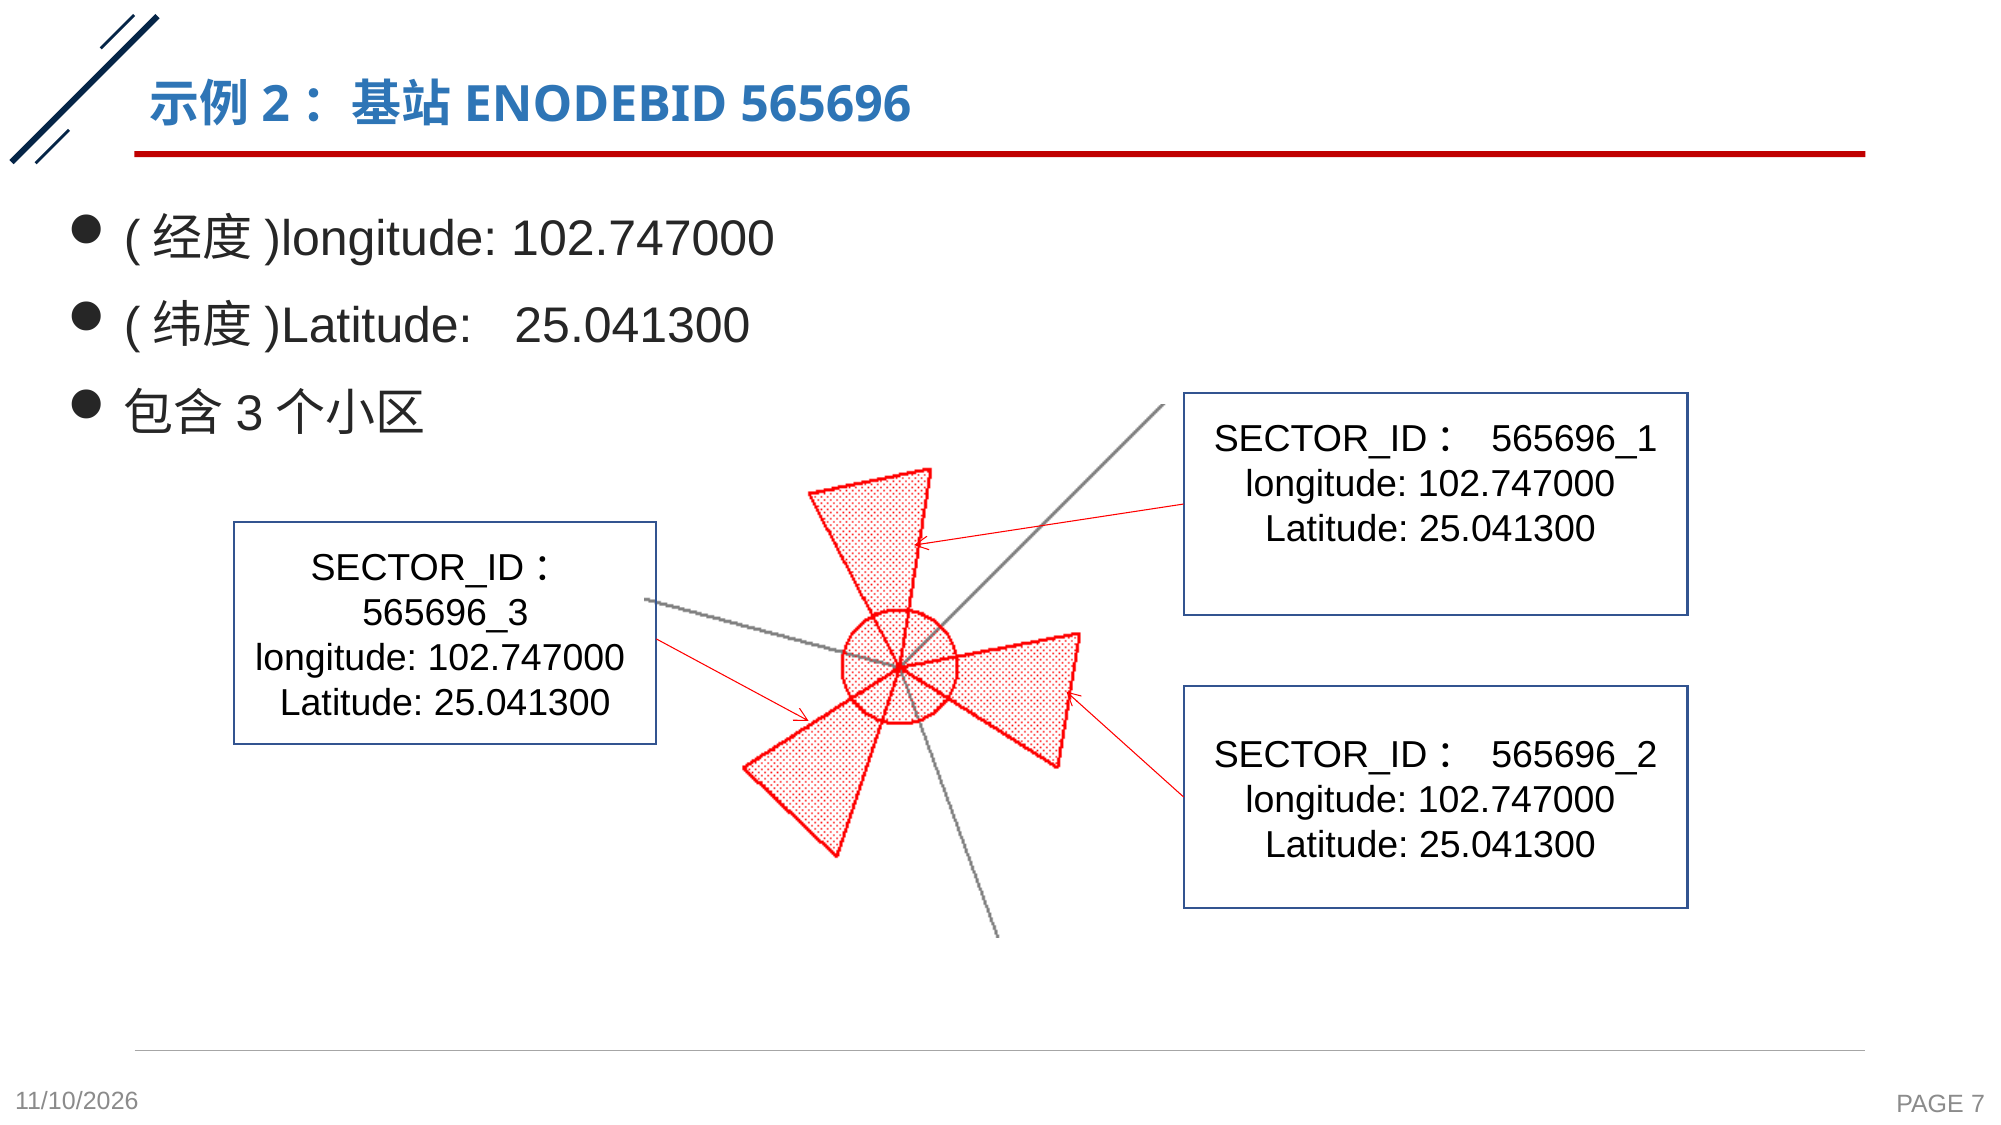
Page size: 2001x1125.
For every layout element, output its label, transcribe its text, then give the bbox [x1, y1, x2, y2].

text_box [914, 503, 1184, 546]
picture [644, 404, 1192, 938]
title 示例2：基站ENODEBID 565696 [134, 59, 1866, 150]
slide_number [0, 1073, 178, 1125]
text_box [1066, 691, 1184, 798]
text_box SECTOR_ID：565696_3 longitude: 102.747000 Latitude: 25.041300 [233, 521, 644, 745]
text_box SECTOR_ID： 565696_2 longitude: 102.747000 Latitude: 25.041300 [1192, 685, 1689, 909]
slide_number PAGE 7 [1783, 1077, 2000, 1125]
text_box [656, 638, 809, 721]
text_box SECTOR_ID： 565696_1 longitude: 102.747000 Latitude: 25.041300 [1183, 392, 1689, 616]
list (经度)longitude: 102.747000 (纬度)Latitude: 25.041300 包含3个小区 [52, 182, 1950, 1063]
